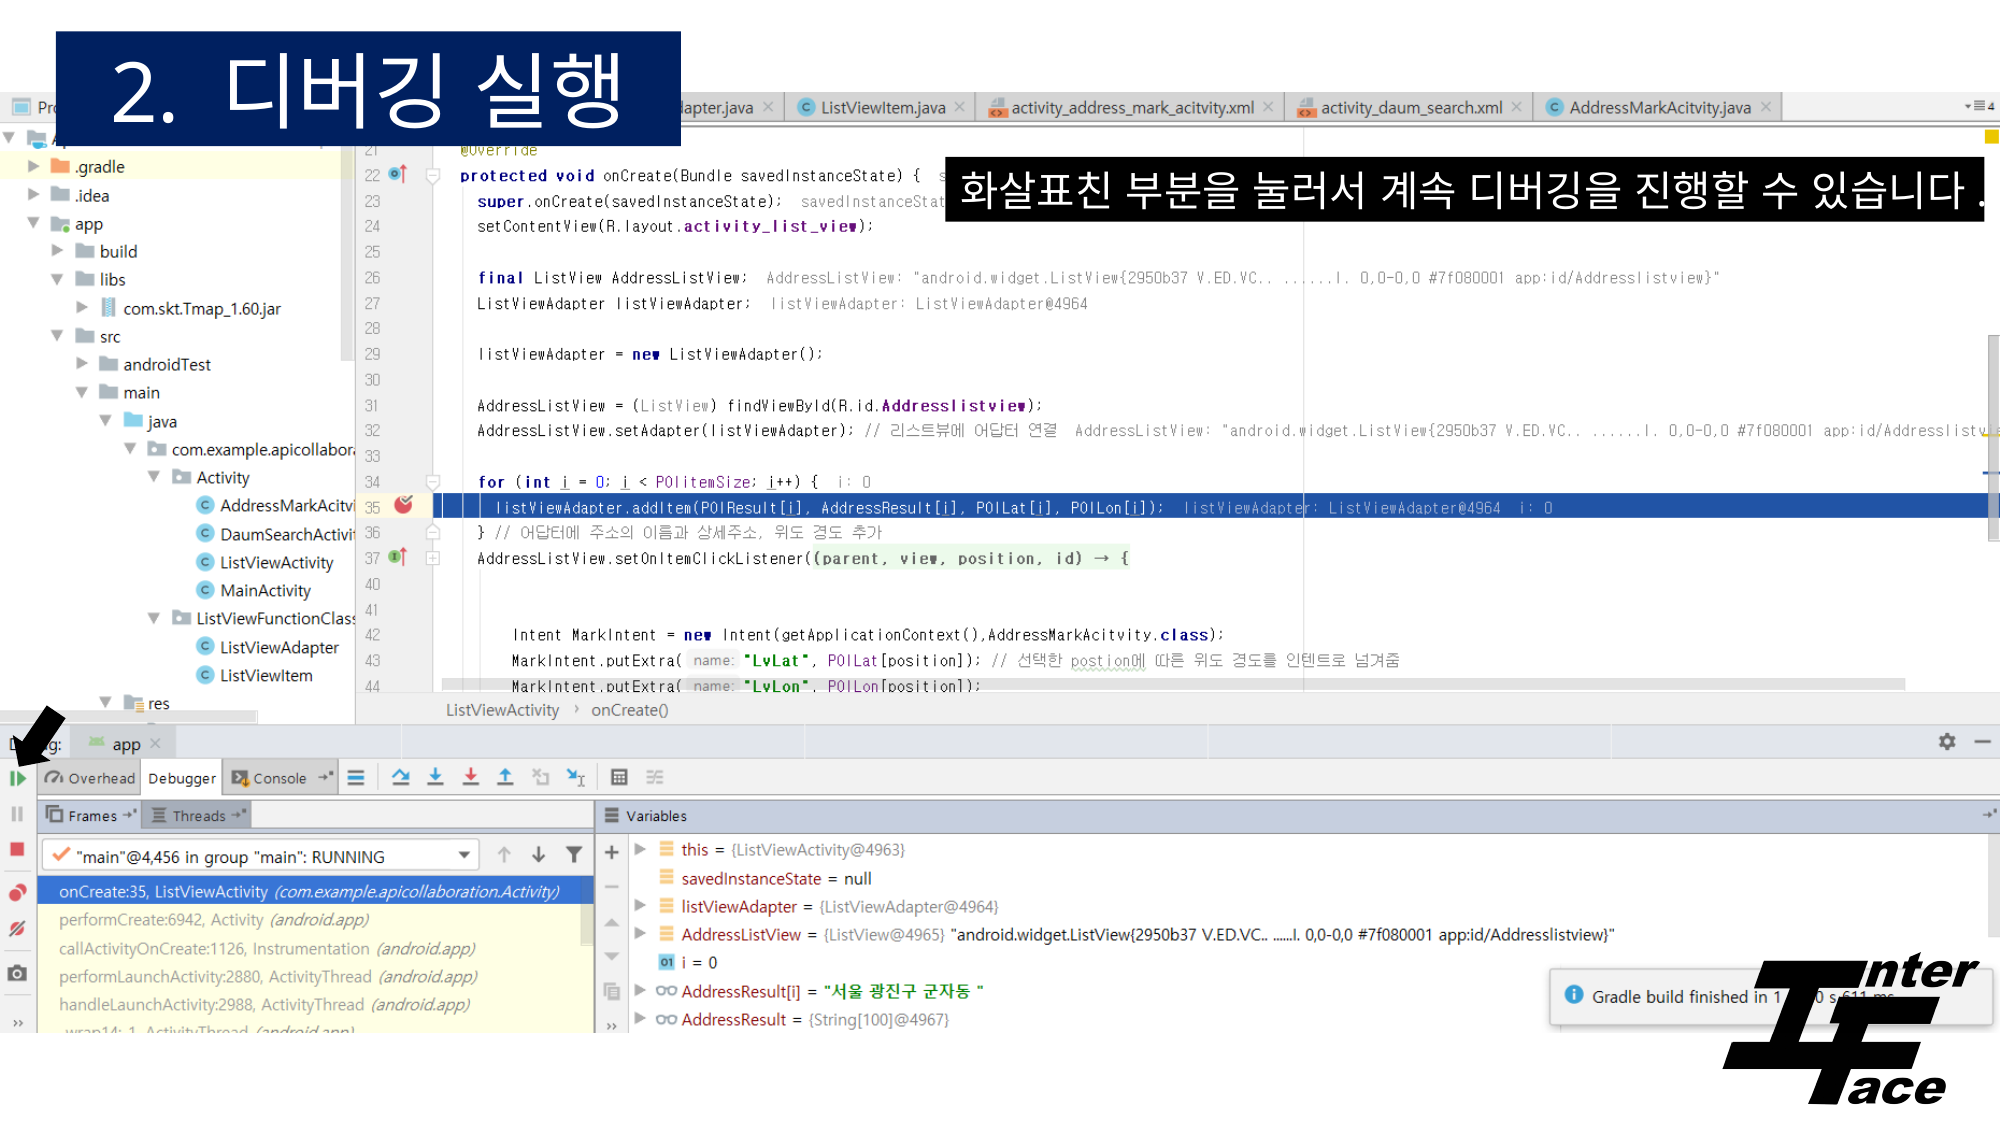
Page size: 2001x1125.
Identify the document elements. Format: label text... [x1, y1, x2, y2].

text_box 2. 디버깅 실행 [55, 31, 681, 91]
picture [0, 91, 2000, 1125]
